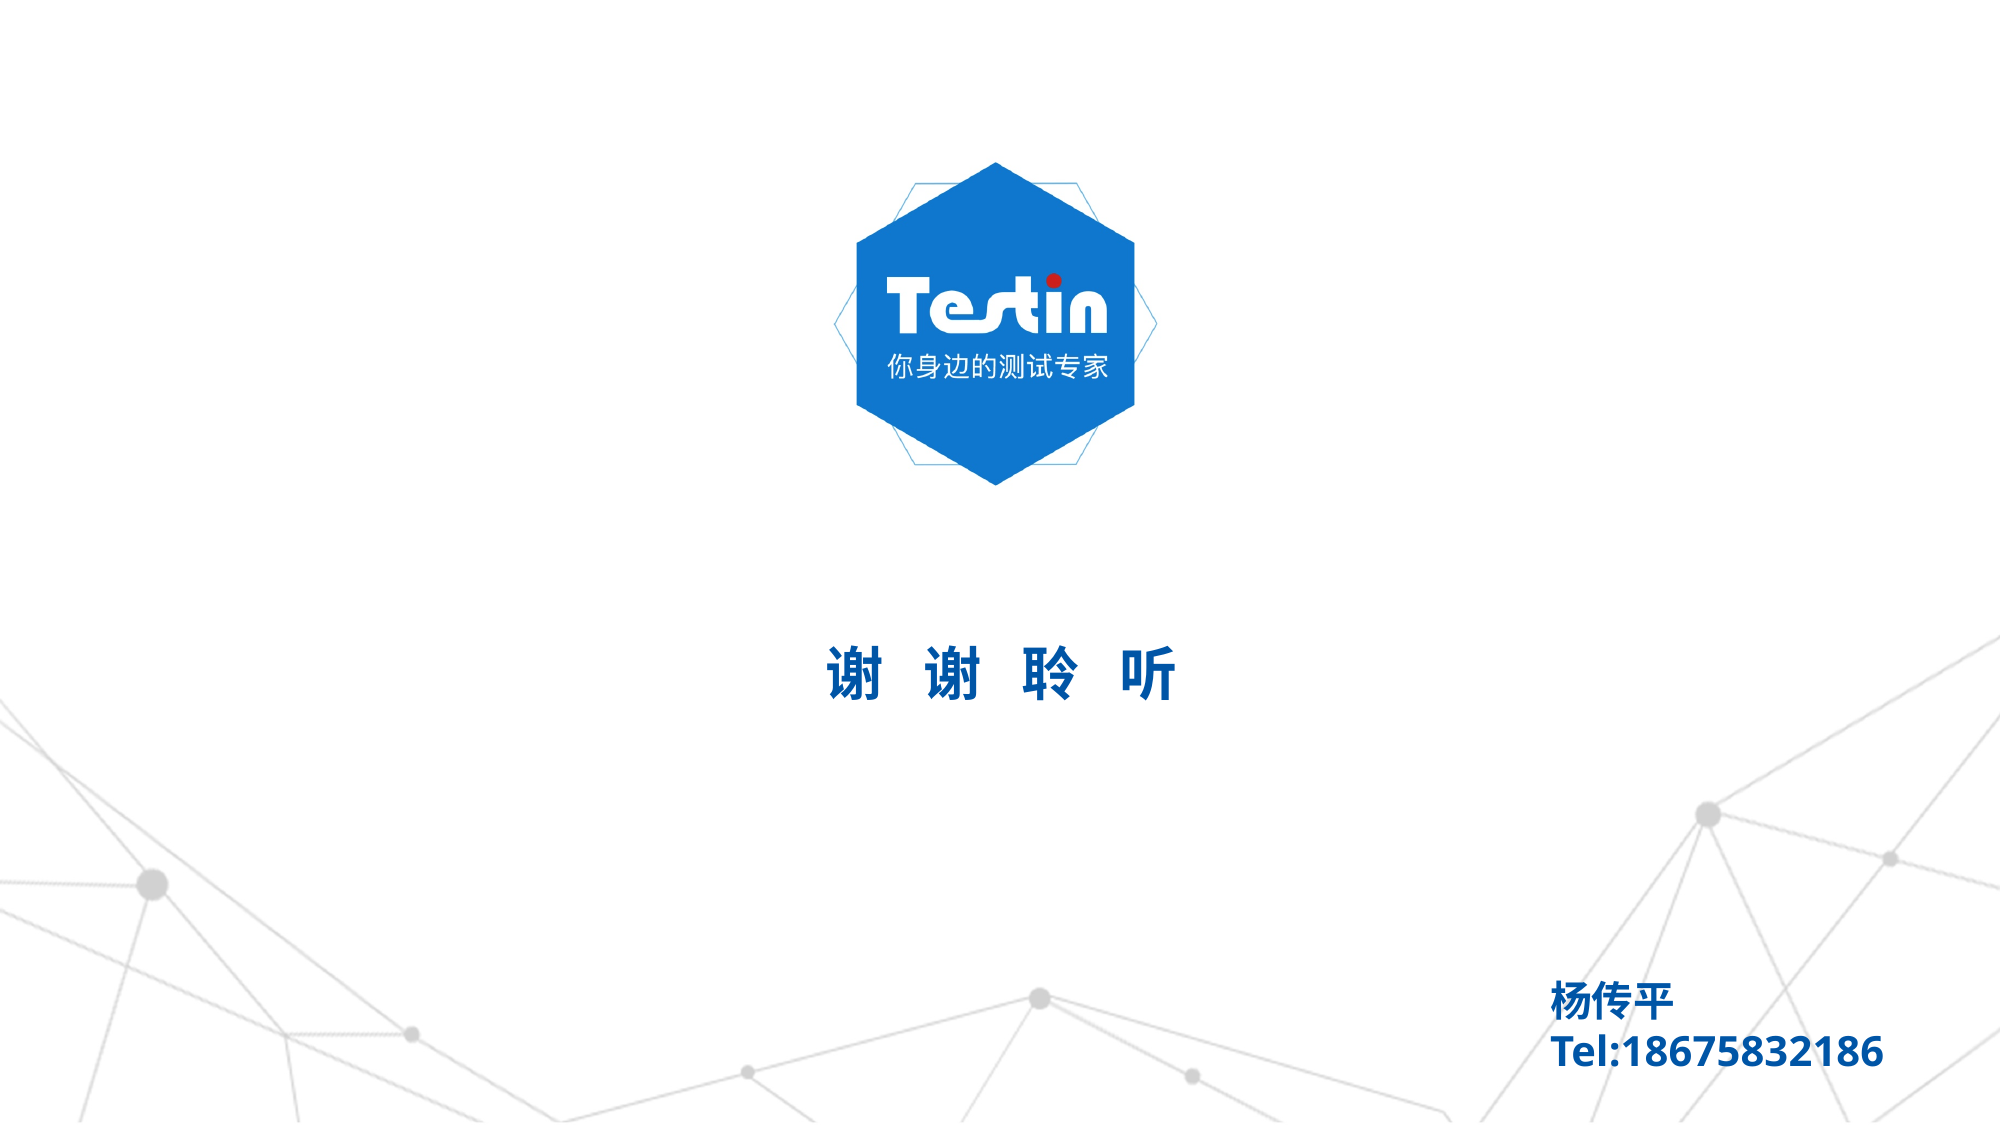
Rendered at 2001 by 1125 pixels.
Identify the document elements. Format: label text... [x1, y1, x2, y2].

text_box 谢 谢 聆 听 [376, 629, 1627, 739]
text_box 杨传平 Tel:18675832186 [1535, 967, 1980, 1077]
picture [0, 0, 2000, 1125]
